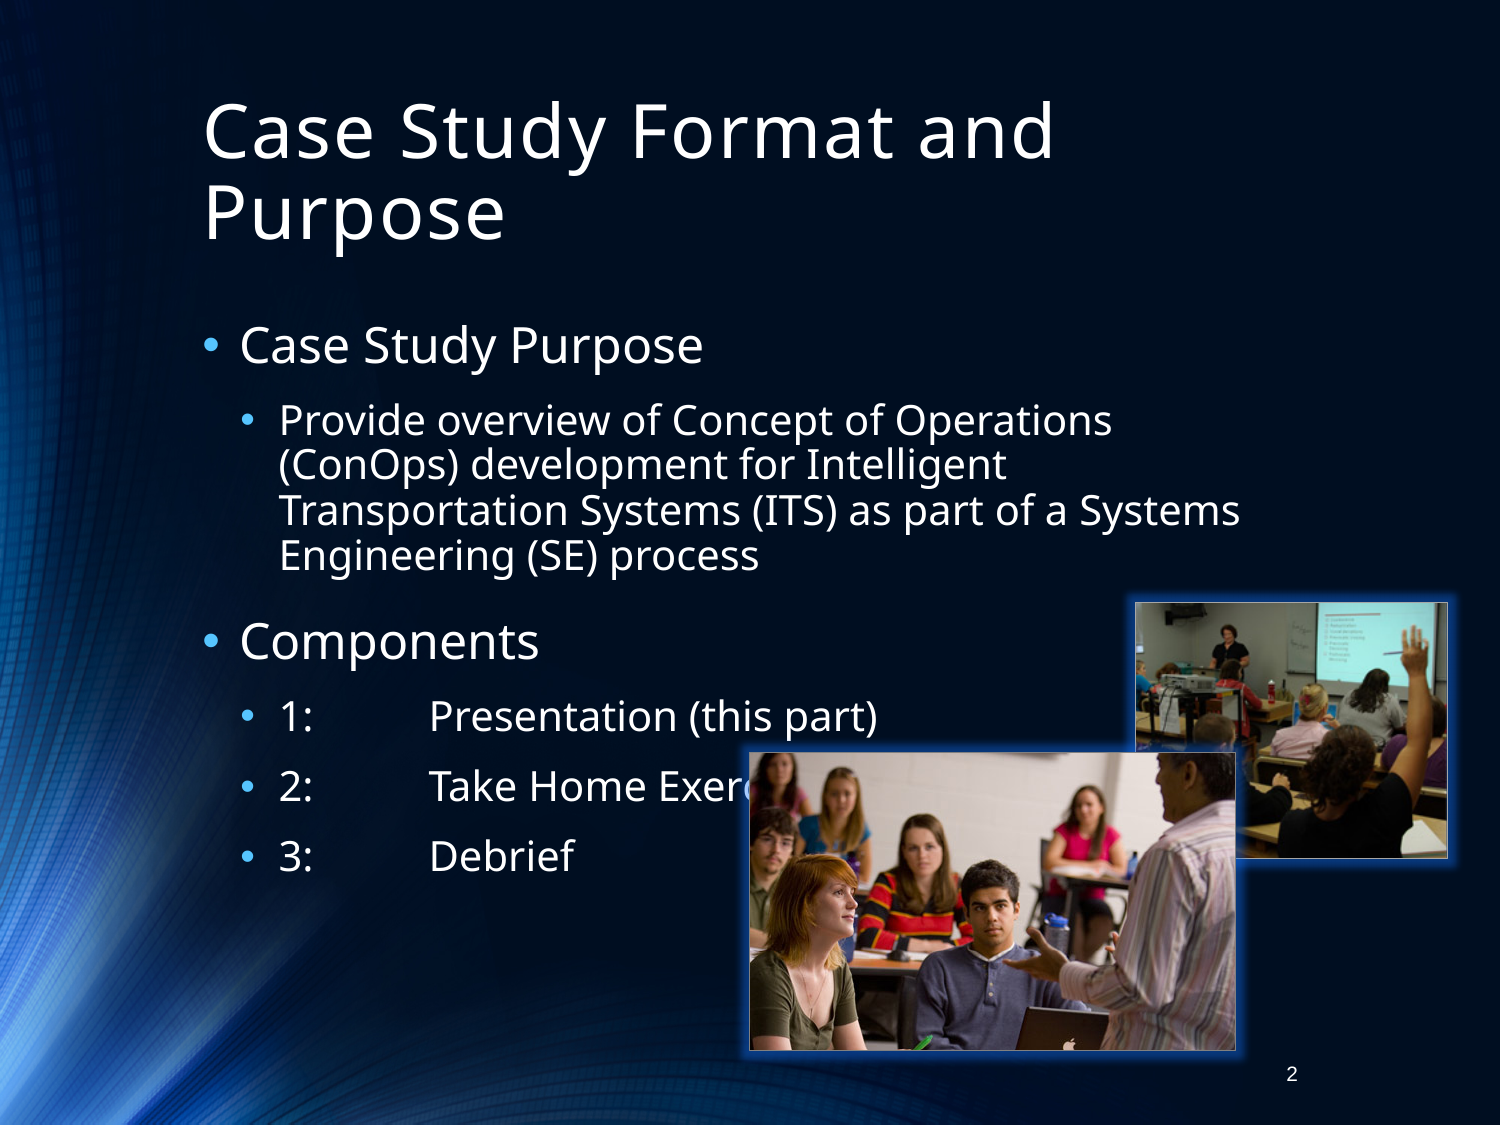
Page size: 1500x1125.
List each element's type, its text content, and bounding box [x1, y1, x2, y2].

title Case Study Format and Purpose [187, 62, 1313, 288]
list Case Study Purpose Provide overview of Concept of Operations (ConOps) development for Intelligent Transportation Systems (ITS) as part of a Systems Engineering (SE) process Components 1: Presentation (this part) 2: Take Home Exercise 3: Debrief [187, 312, 1312, 988]
picture [0, 0, 1500, 1125]
slide_number 2 [1209, 1050, 1313, 1096]
